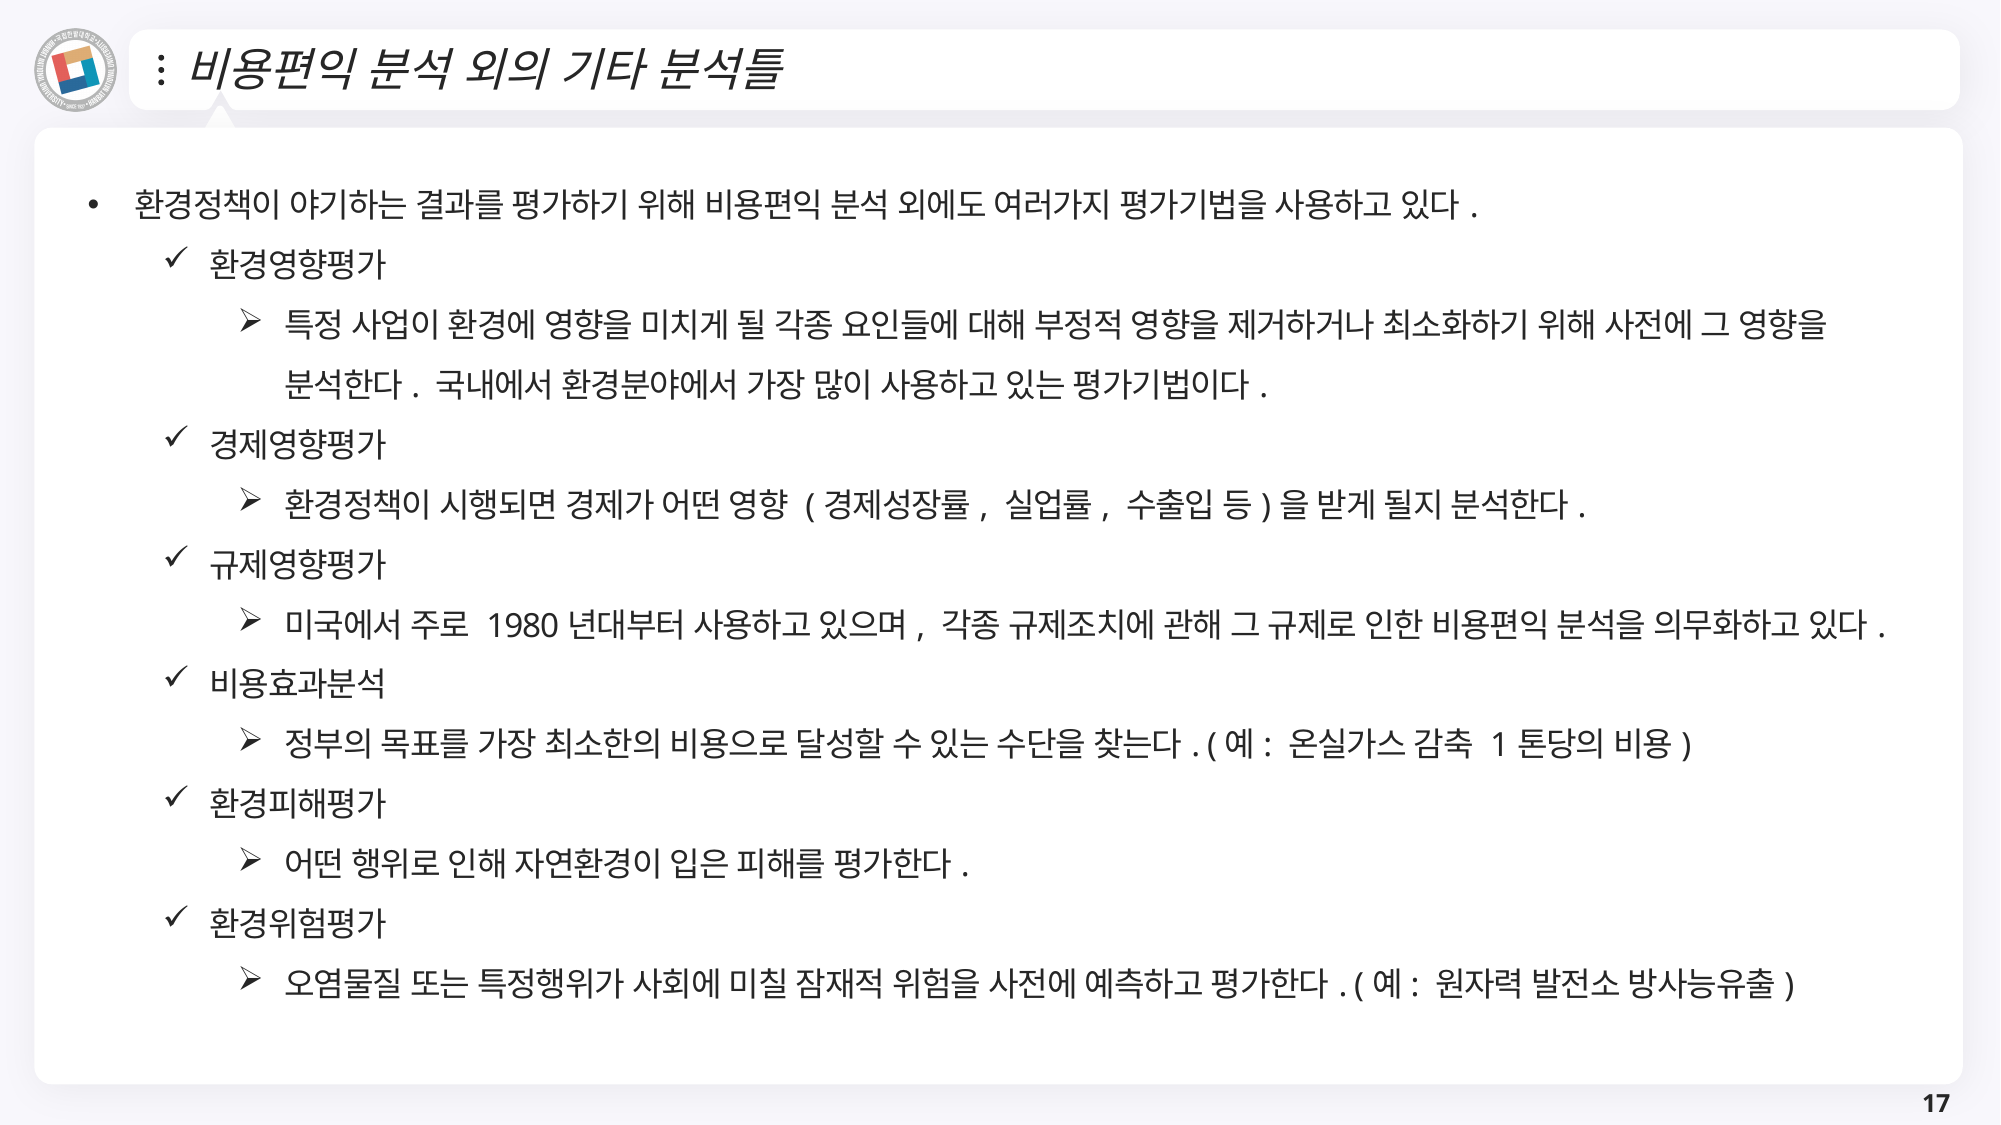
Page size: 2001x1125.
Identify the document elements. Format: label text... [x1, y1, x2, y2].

picture [34, 28, 117, 112]
slide_number 17 [1515, 1084, 1966, 1124]
text_box 환경정책이 야기하는 결과를 평가하기 위해 비용편익 분석 외에도 여러가지 평가기법을 사용하고 있다. 환경영향평가 특정 사업이 환경에 영향을 미치게 될 각종 요인들에 대해 부정적 영향을 제거하거나 최소화하기 위해 사전에 그 영향을 분석한다. 국내에서 환경분야에서 가장 많이 사용하고 있는 평가기법이다. 경제영향평가 환경정책이 시행되면 경제가 어떤 영향 (경제성장률, 실업률, 수출입 등)을 받게 될지 분석한다. 규제영향평가 미국에서 주로 1980년대부터 사용하고 있으며, 각종 규제조치에 관해 그 규제로 인한 비용편익 분석을 의무화하고 있다. 비용효과분석 정부의 목표를 가장 최소한의 비용으로 달성할 수 있는 수단을 찾는다. (예: 온실가스 감축 1톤당의 비용) 환경피해평가 어떤 행위로 인해 자연환경이 입은 피해를 평가한다. 환경위험평가 오염물질 또는 특정행위가 사회에 미칠 잠재적 위험을 사전에 예측하고 평가한다. (예: 원자력 발전소 방사능유출) [57, 157, 1936, 1011]
title 비용편익 분석 외의 기타 분석틀 [170, 52, 1882, 91]
